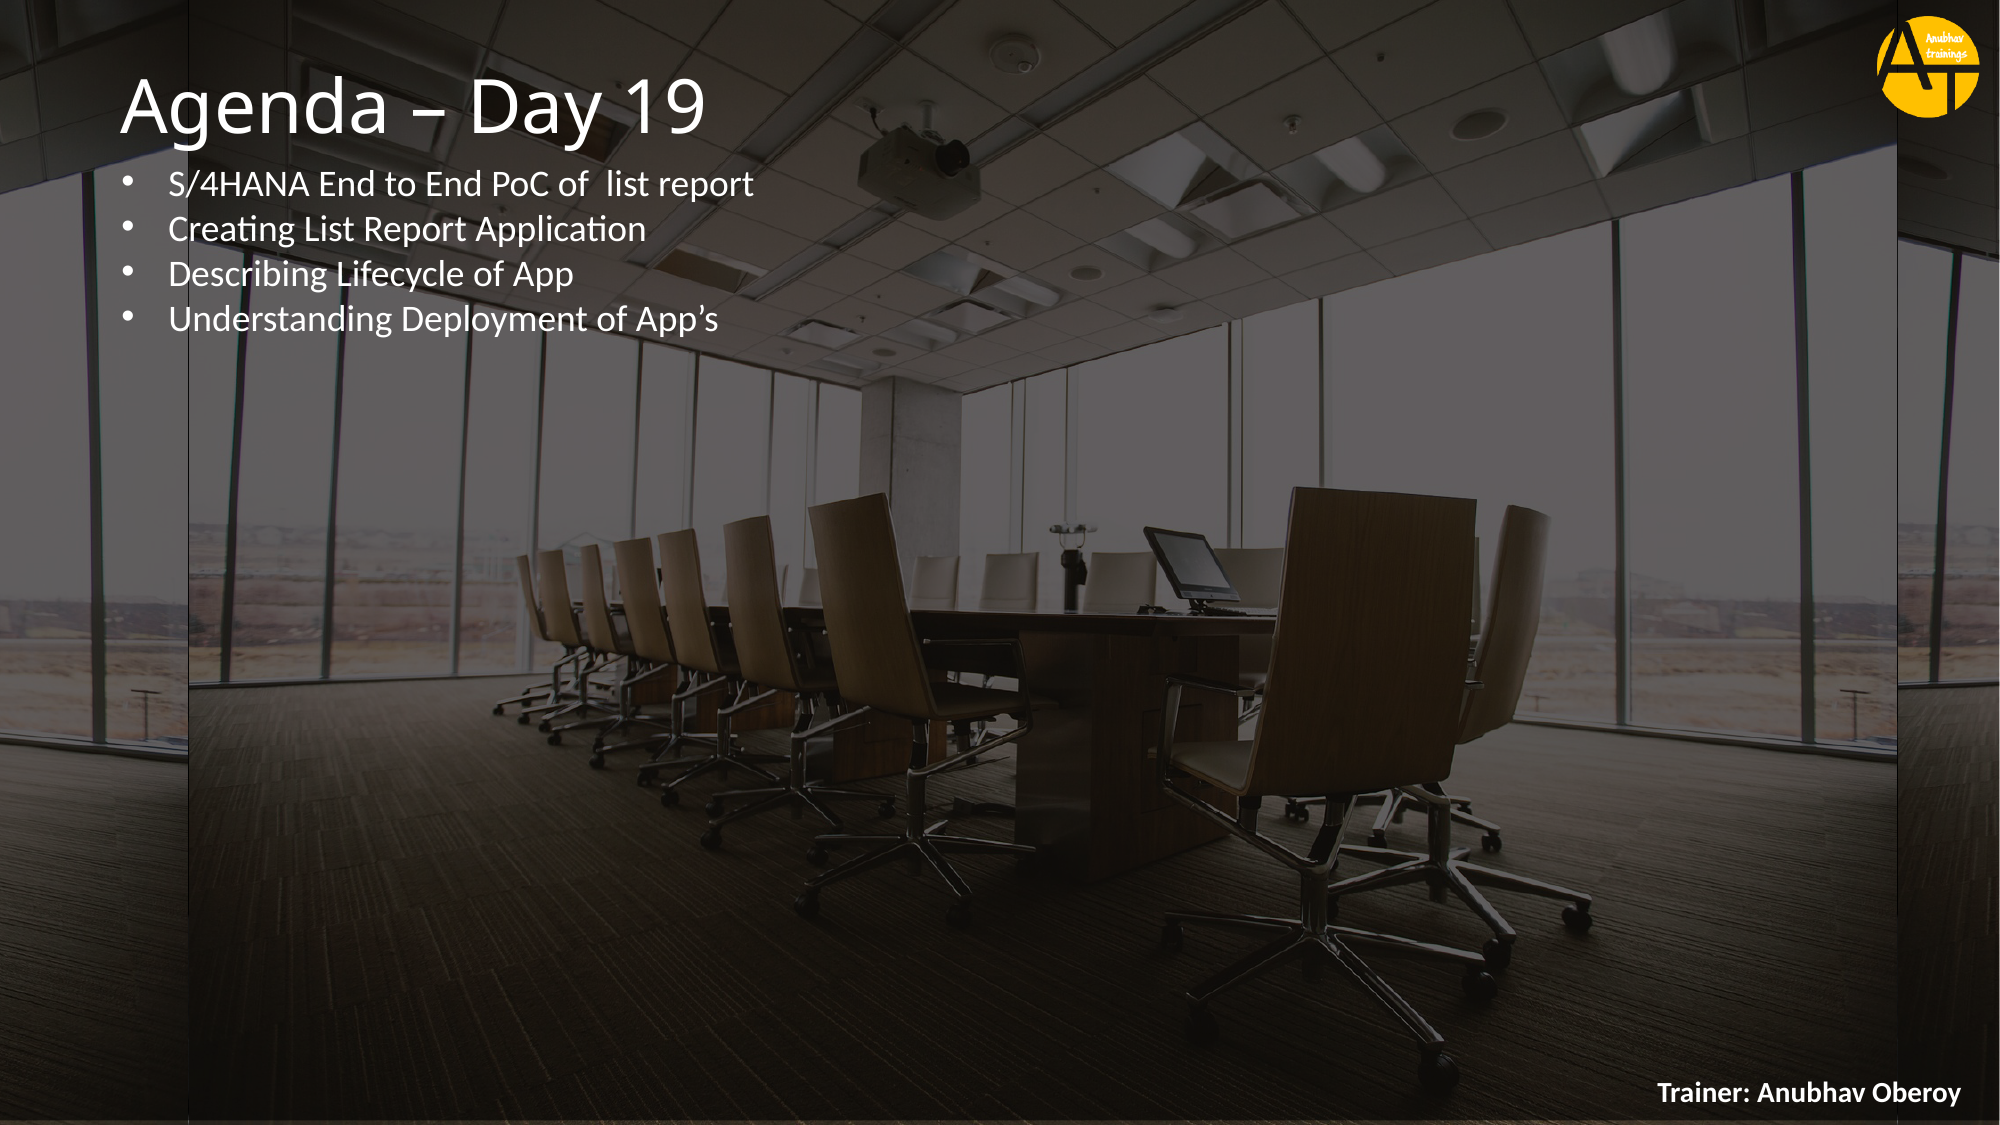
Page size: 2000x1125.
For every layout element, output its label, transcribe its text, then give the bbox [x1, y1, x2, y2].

footer Trainer: Anubhav Oberoy [1625, 1061, 1994, 1121]
picture [1866, 9, 1985, 126]
text_box S/4HANA End to End PoC of list report Creating List Report Application Describing Lifecycle of App Understanding Deployment of App’s [106, 151, 1414, 346]
title Agenda – Day 19 [99, 45, 1900, 162]
text_box [0, 0, 2000, 1122]
